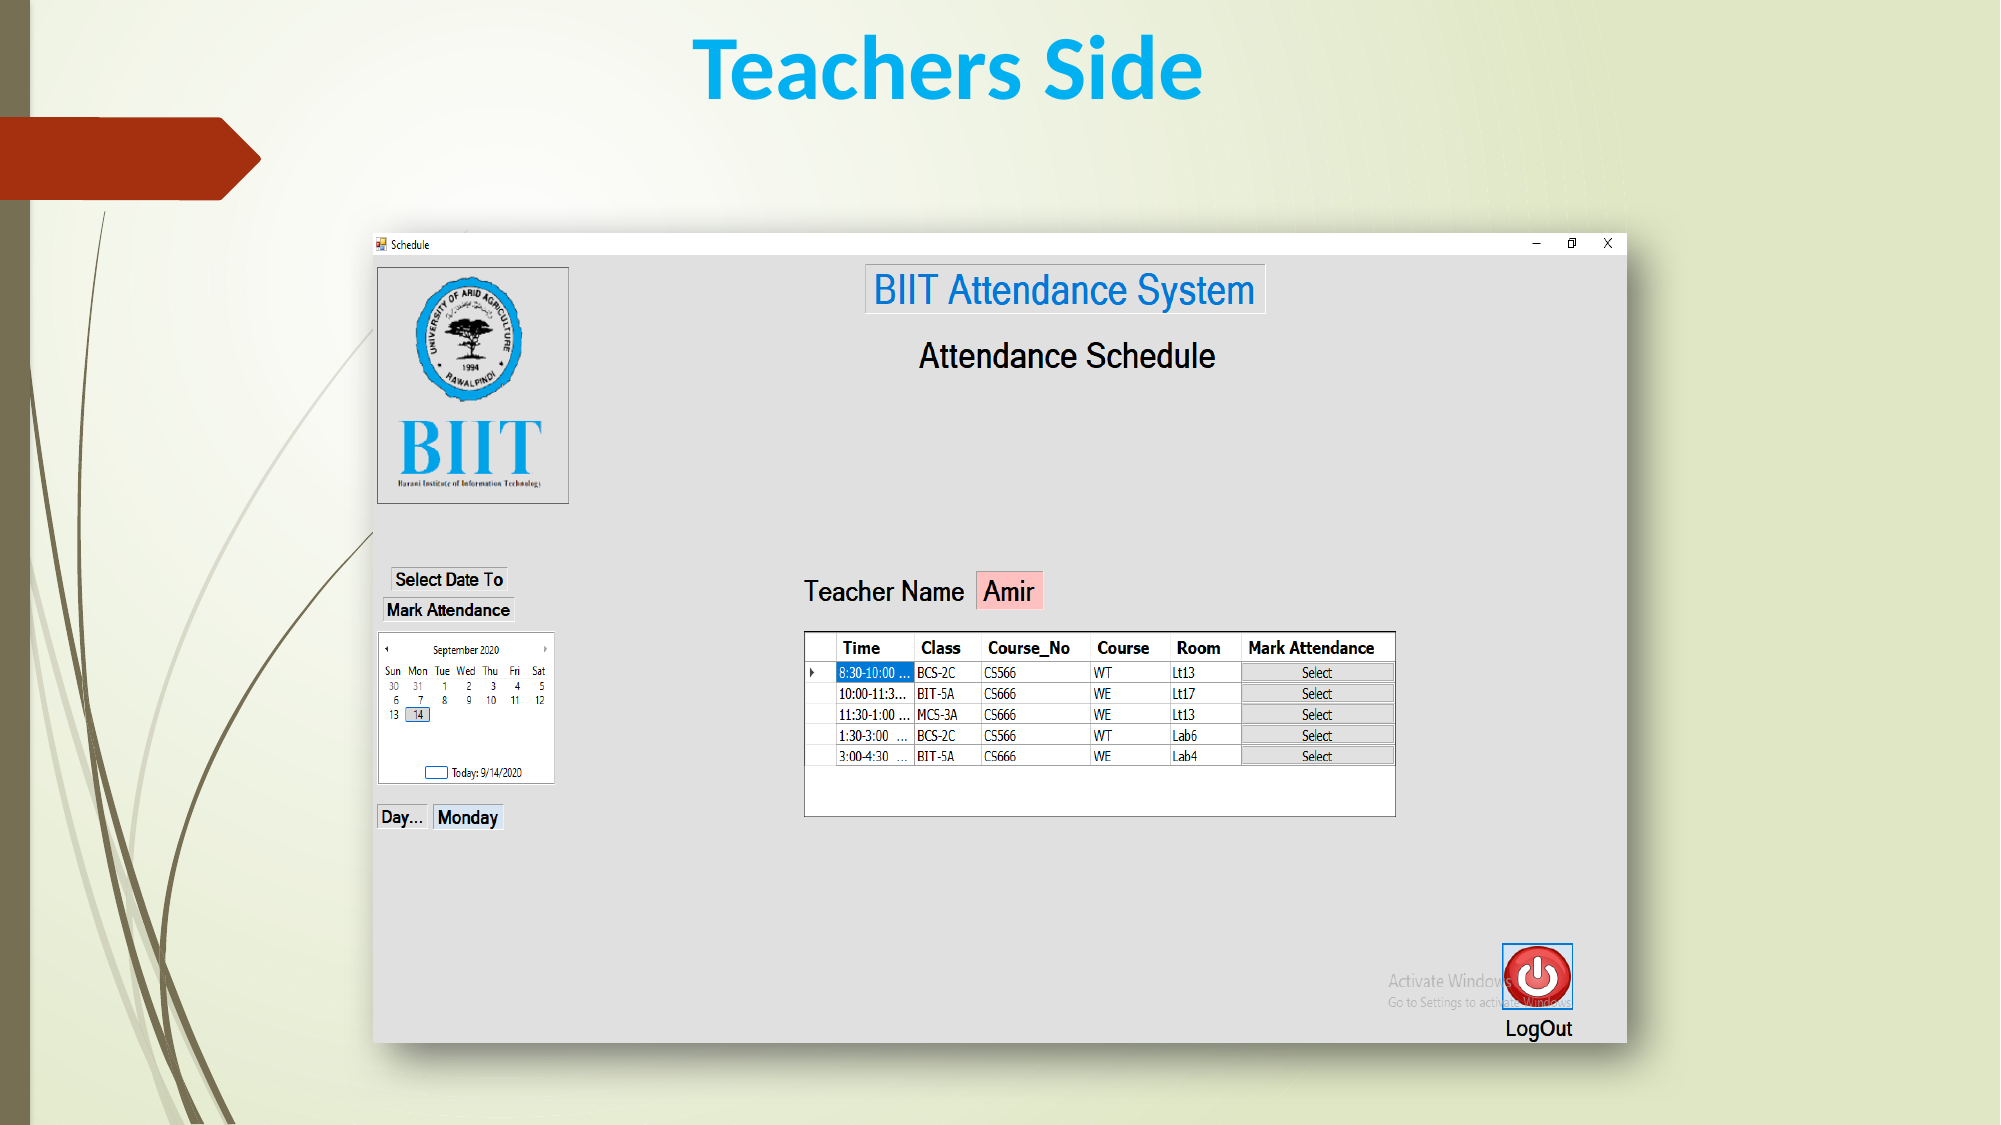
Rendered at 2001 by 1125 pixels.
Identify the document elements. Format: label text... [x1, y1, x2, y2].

title Teachers Side [137, 0, 1863, 186]
picture [373, 233, 1627, 1044]
